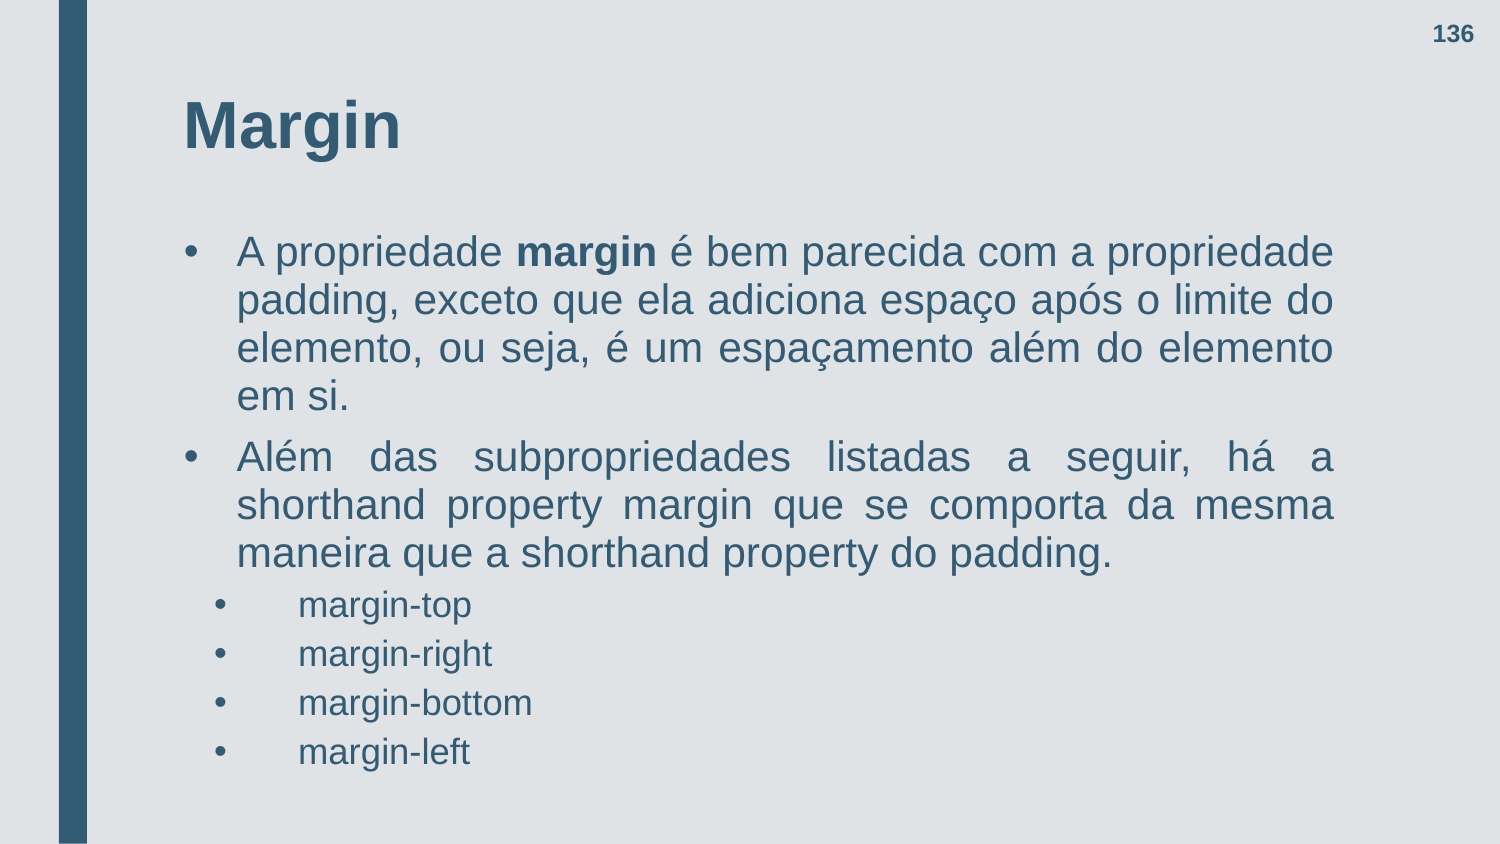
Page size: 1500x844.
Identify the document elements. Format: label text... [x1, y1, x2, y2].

list A propriedade margin é bem parecida com a propriedade padding, exceto que ela adiciona espaço após o limite do elemento, ou seja, é um espaçamento além do elemento em si. Além das subpropriedades listadas a seguir, há a shorthand property margin que se comporta da mesma maneira que a shorthand property do padding. margin-top margin-right margin-bottom margin-left [168, 221, 1351, 788]
title Margin [168, 84, 1351, 210]
slide_number 136 [1293, 7, 1490, 58]
